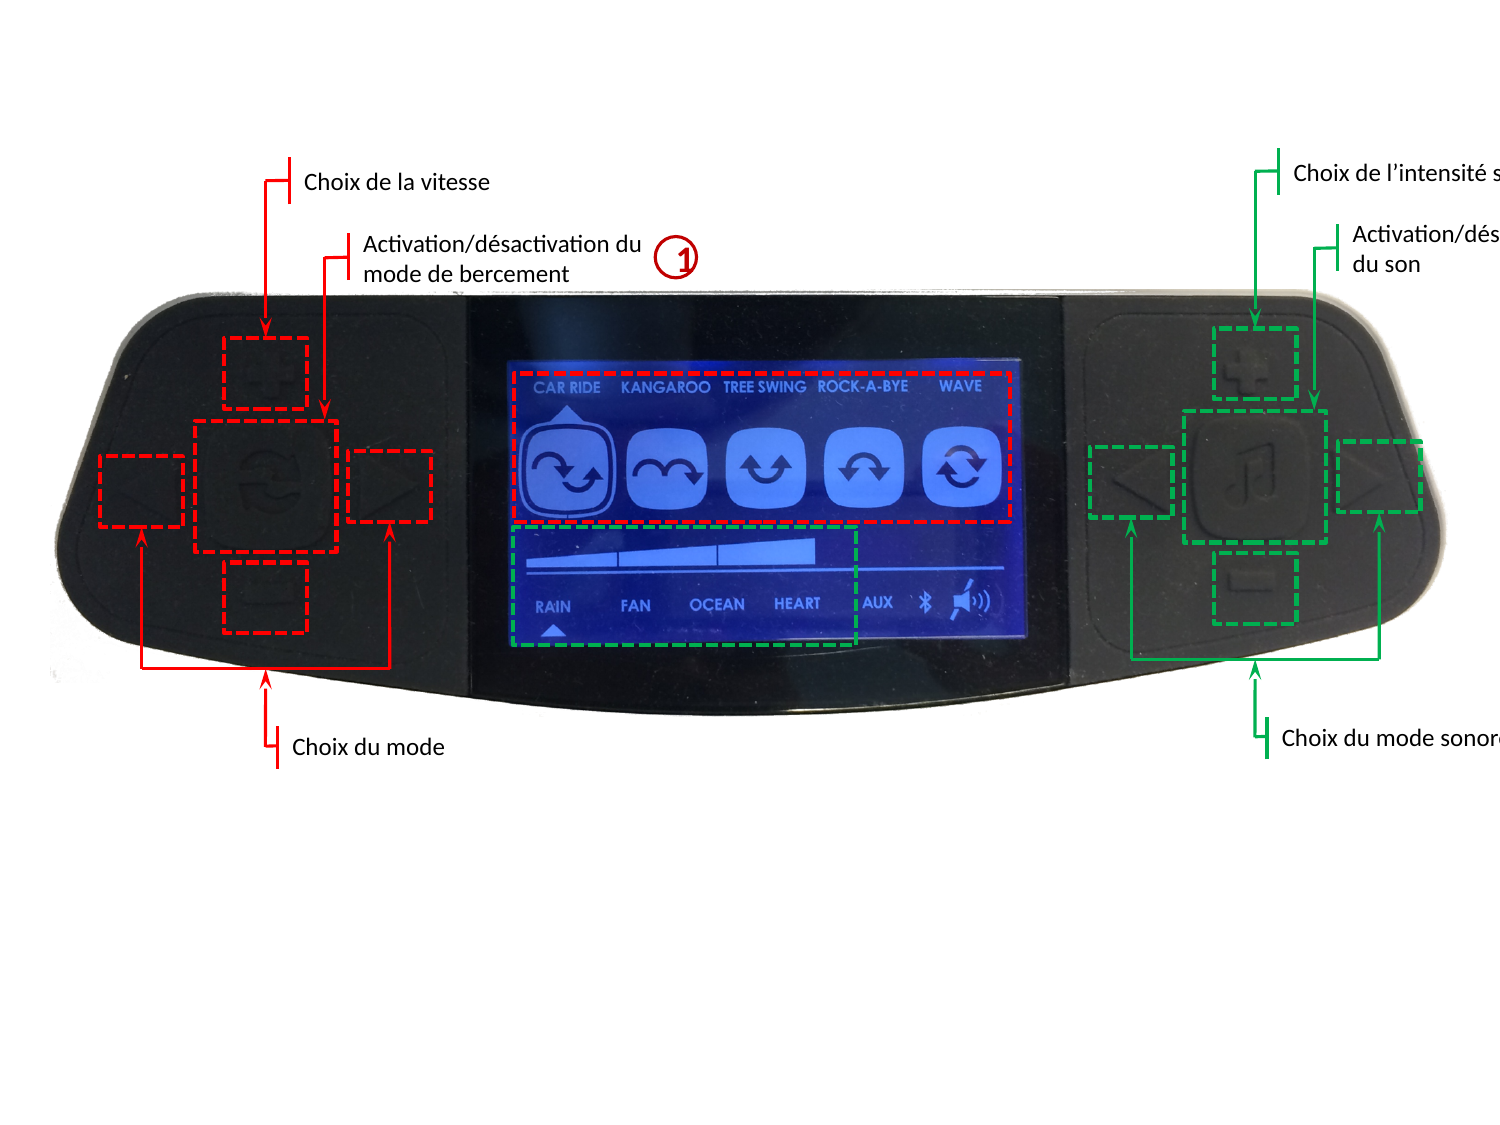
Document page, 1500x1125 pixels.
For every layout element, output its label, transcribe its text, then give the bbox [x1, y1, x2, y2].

picture [49, 289, 1451, 718]
text_box Choix du mode sonore [1271, 714, 1500, 759]
text_box Choix de l’intensité sonore [1280, 148, 1500, 194]
text_box Activation/désactivation du son [1337, 210, 1500, 286]
text_box Choix du mode [278, 724, 647, 769]
text_box 1 [653, 234, 699, 280]
text_box Choix de la vitesse [291, 158, 659, 203]
text_box Activation/désactivation du mode de bercement [348, 219, 718, 288]
